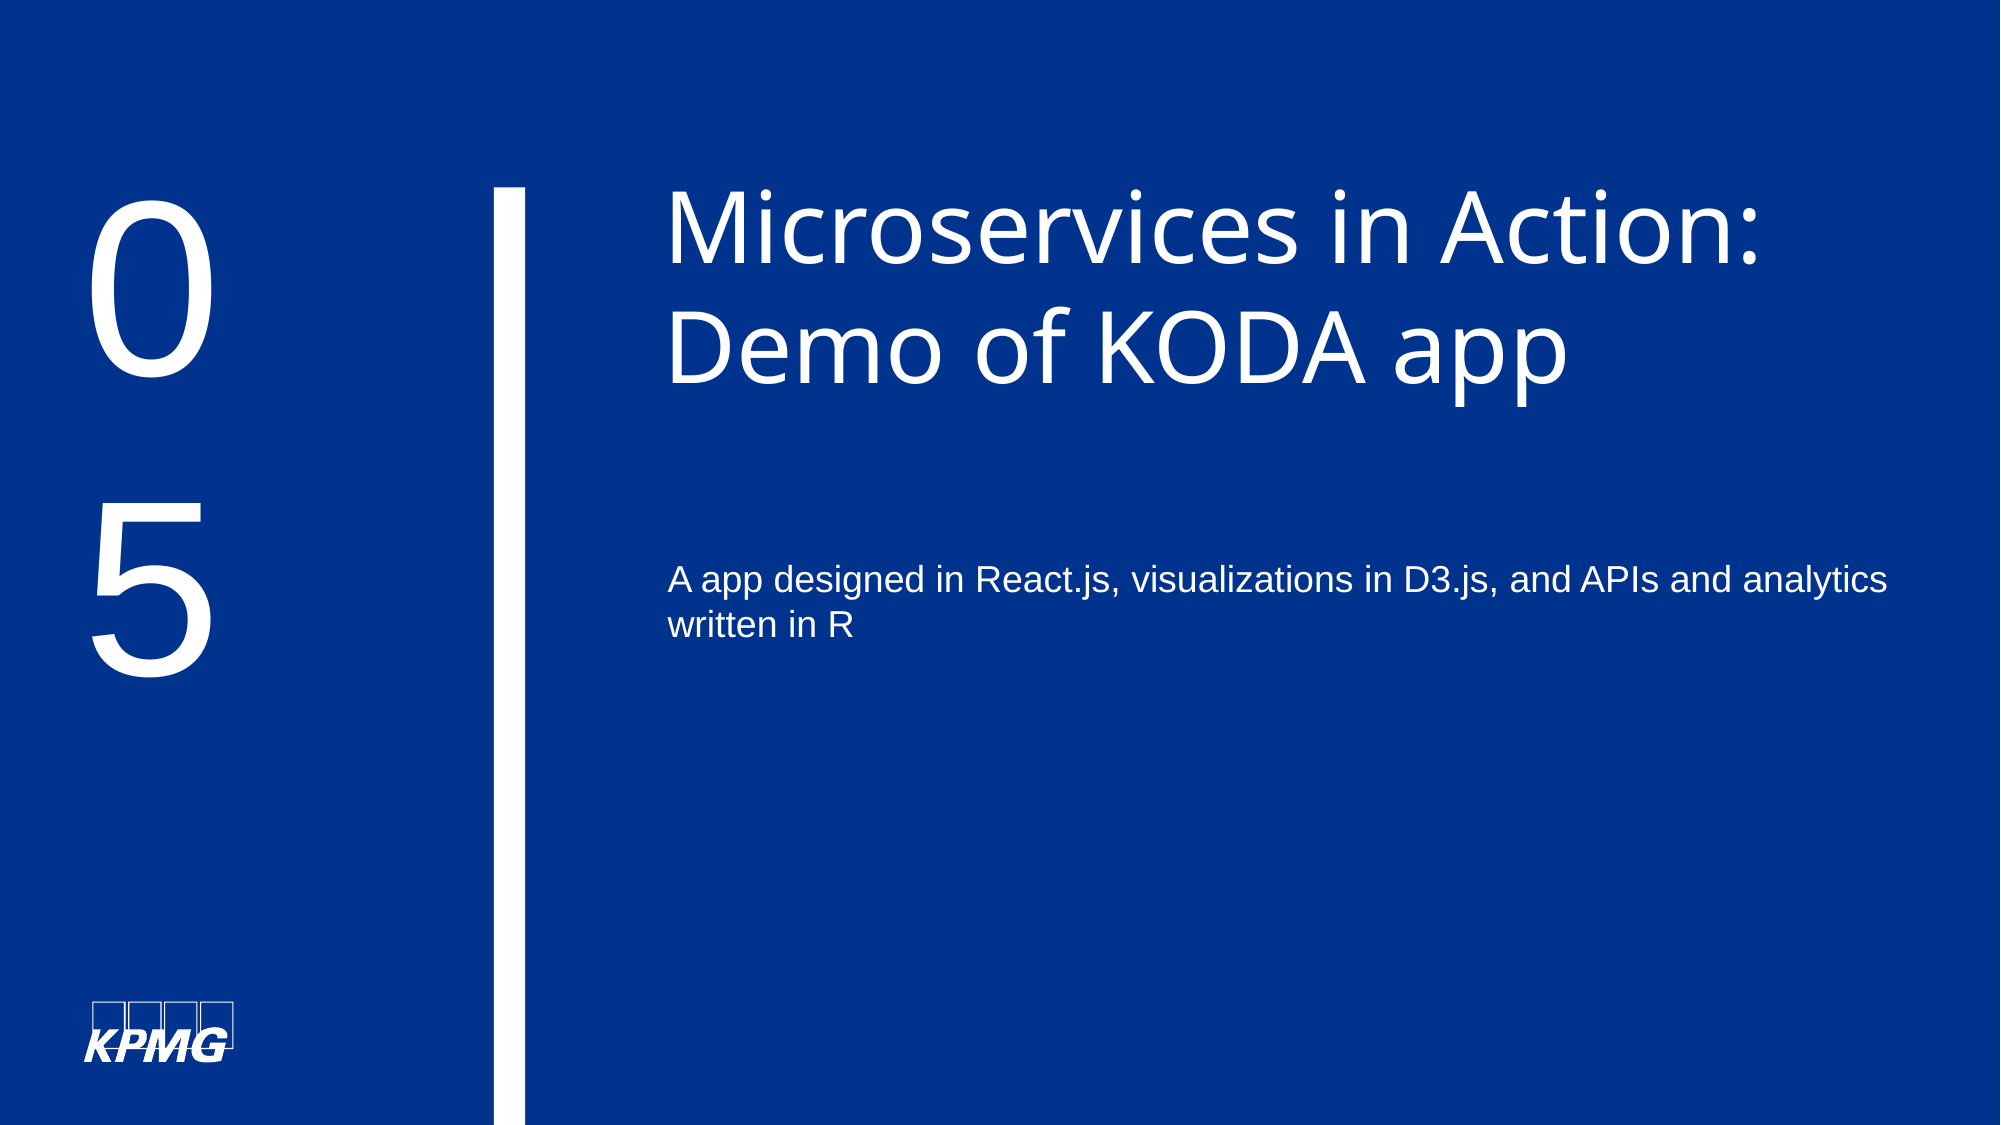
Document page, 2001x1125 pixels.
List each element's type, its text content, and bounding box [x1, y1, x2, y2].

list A app designed in React.js, visualizations in D3.js, and APIs and analytics written in R [667, 555, 1919, 690]
list Microservices in Action: Demo of KODA app [663, 163, 1920, 502]
list 05 [82, 125, 357, 497]
